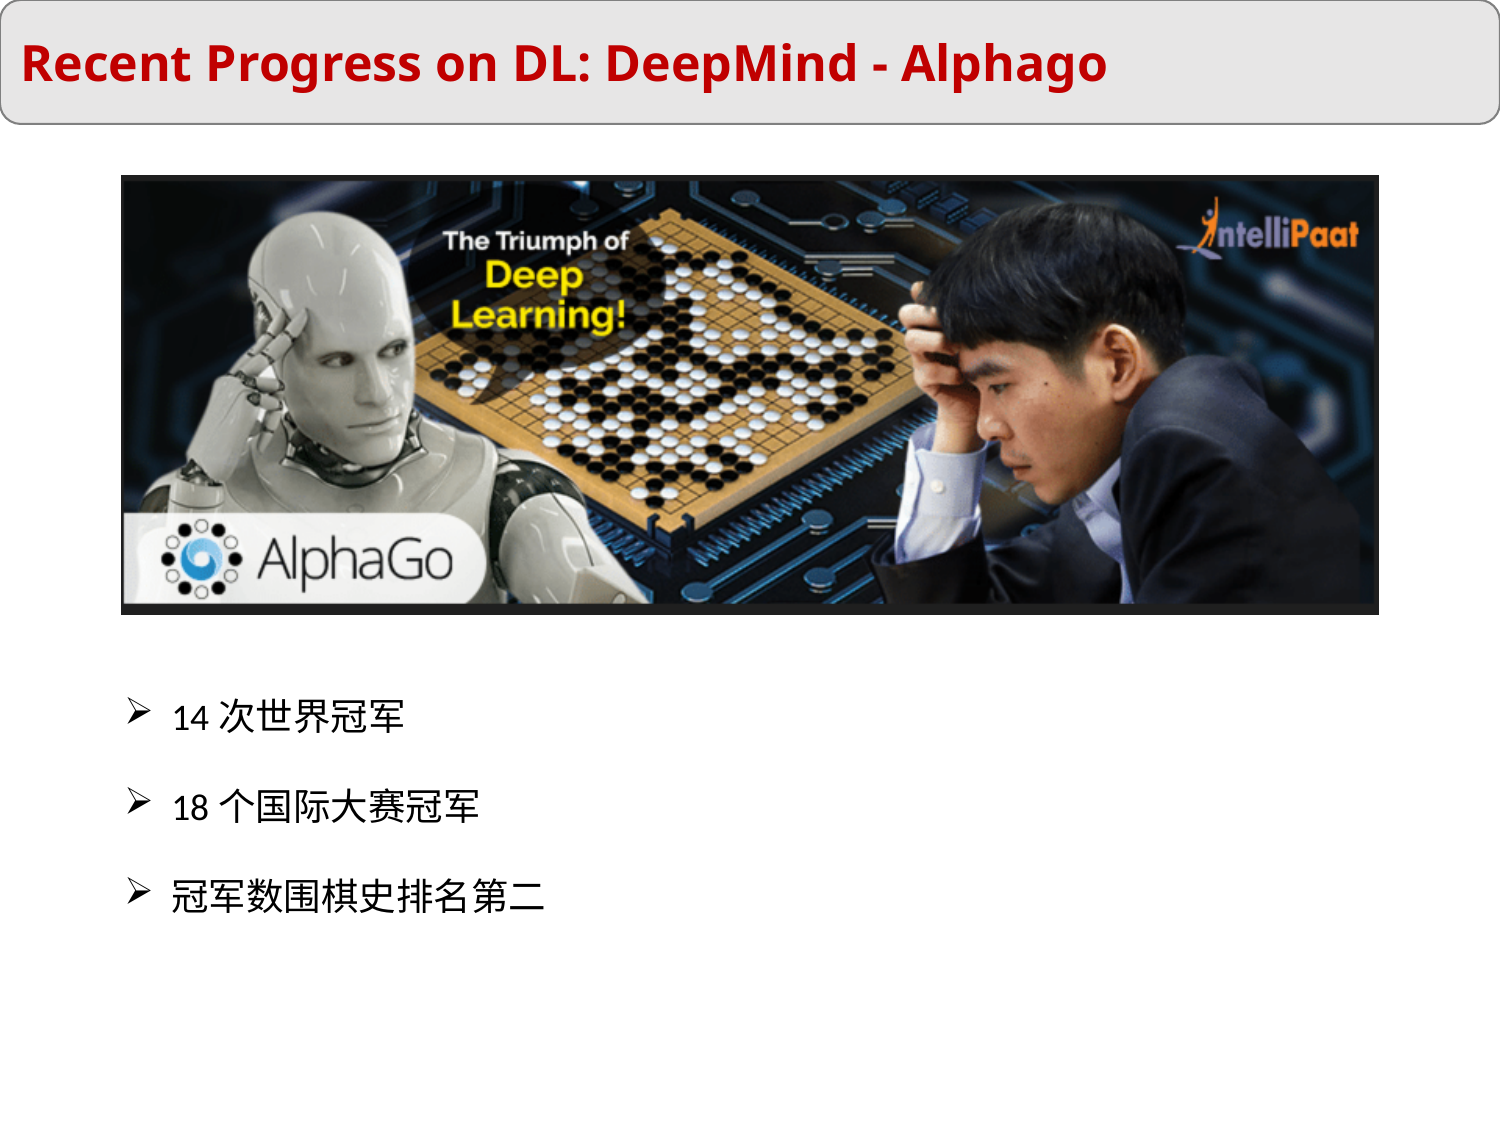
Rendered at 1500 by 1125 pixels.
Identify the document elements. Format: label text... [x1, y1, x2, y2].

picture [120, 175, 1379, 615]
text_box 14次世界冠军 18个国际大赛冠军 冠军数围棋史排名第二 [109, 685, 1368, 926]
text_box Recent Progress on DL: DeepMind - Alphago [0, 0, 1500, 125]
